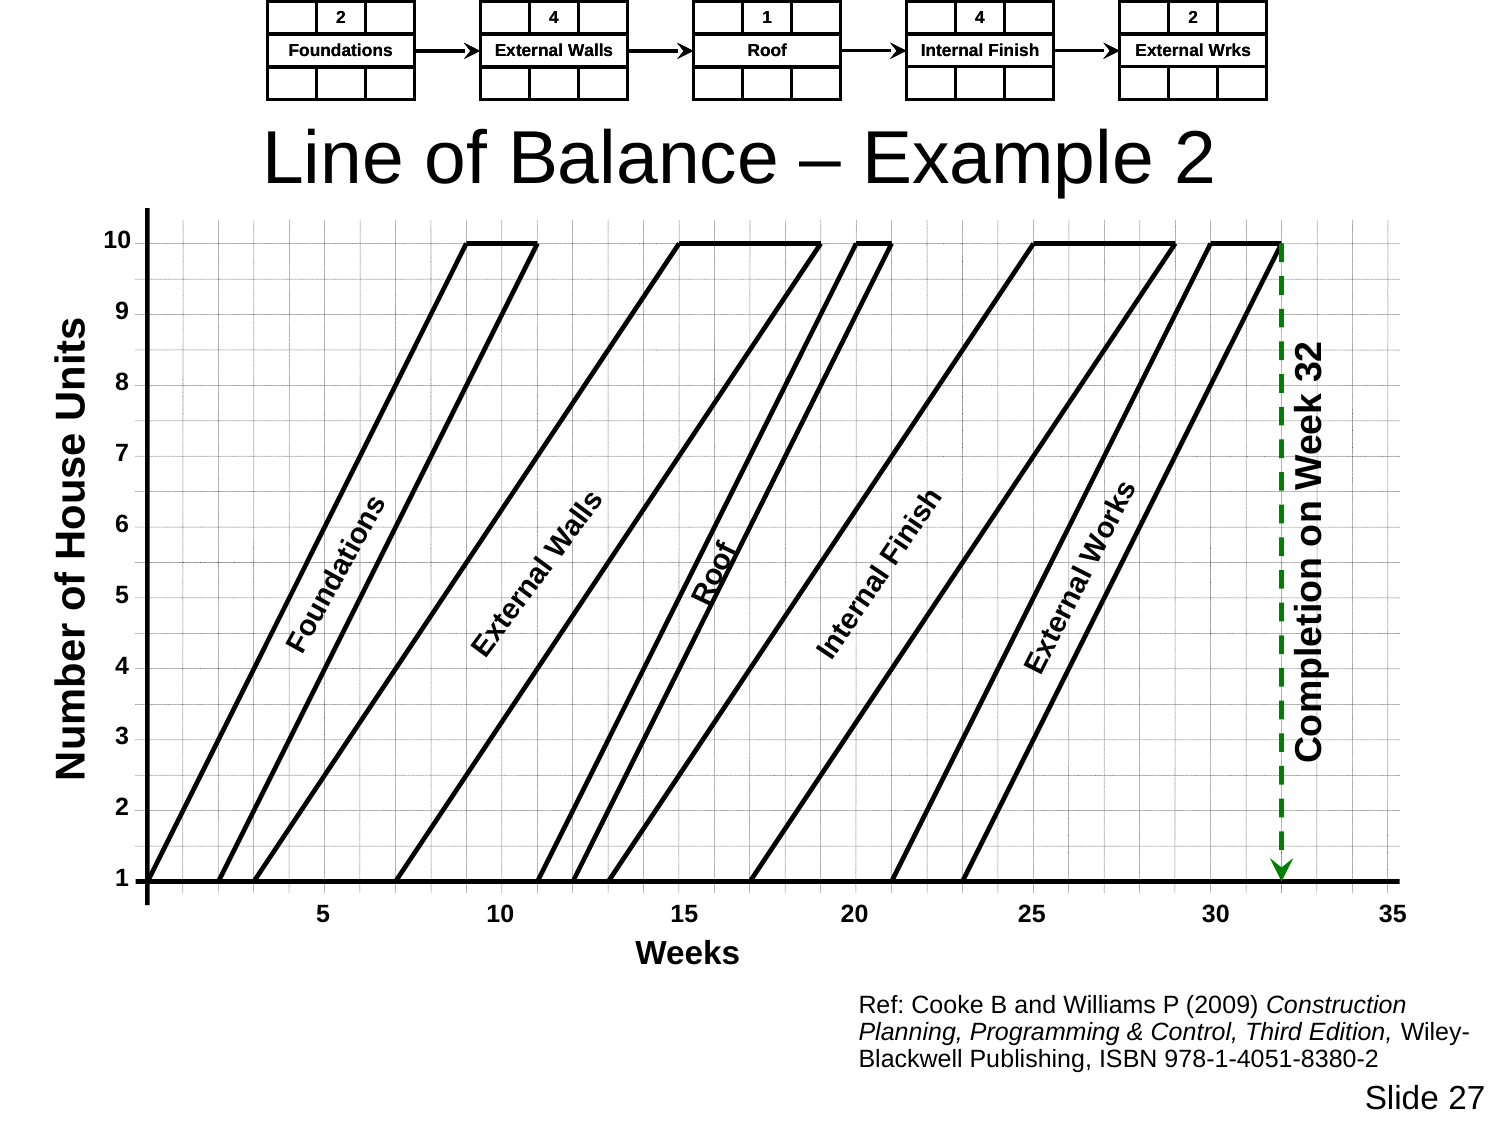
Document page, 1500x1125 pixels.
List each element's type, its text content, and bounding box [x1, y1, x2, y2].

title Line of Balance – Example 2 [64, 101, 1416, 206]
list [265, 0, 1270, 103]
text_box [40, 207, 1423, 981]
text_box Ref: Cooke B and Williams P (2009) Construction Planning, Programming & Control, Third Edition, Wiley-Blackwell Publishing, ISBN 978-1-4051-8380-2 [843, 984, 1500, 1080]
